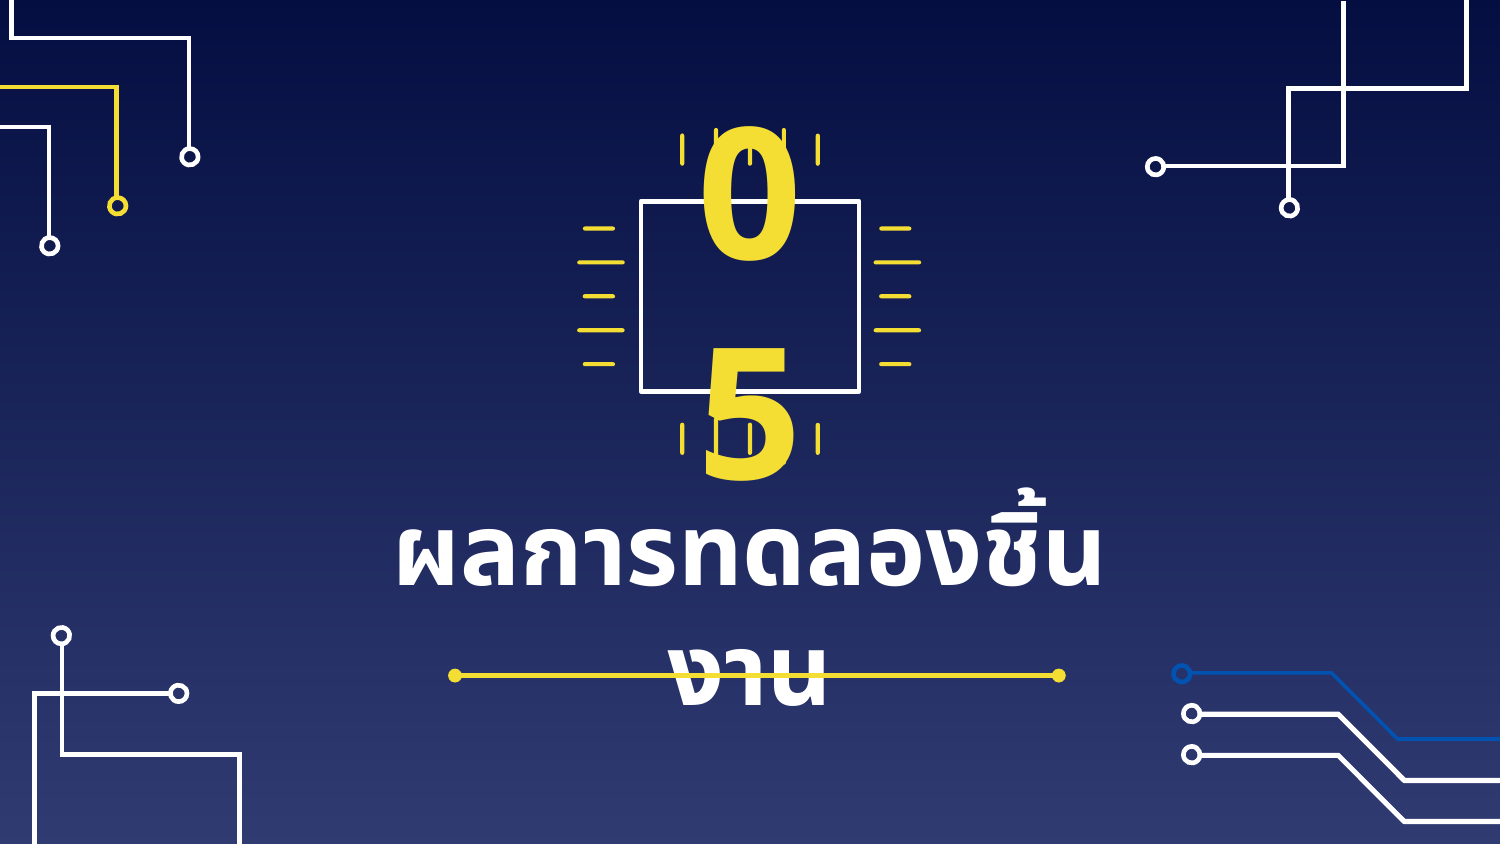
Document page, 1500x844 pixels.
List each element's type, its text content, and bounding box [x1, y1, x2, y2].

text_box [576, 226, 625, 367]
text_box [725, 81, 774, 222]
title 05 [639, 199, 861, 394]
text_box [725, 370, 774, 512]
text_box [873, 226, 922, 367]
title ผลการทดลองชิ้นงาน [368, 554, 1132, 656]
